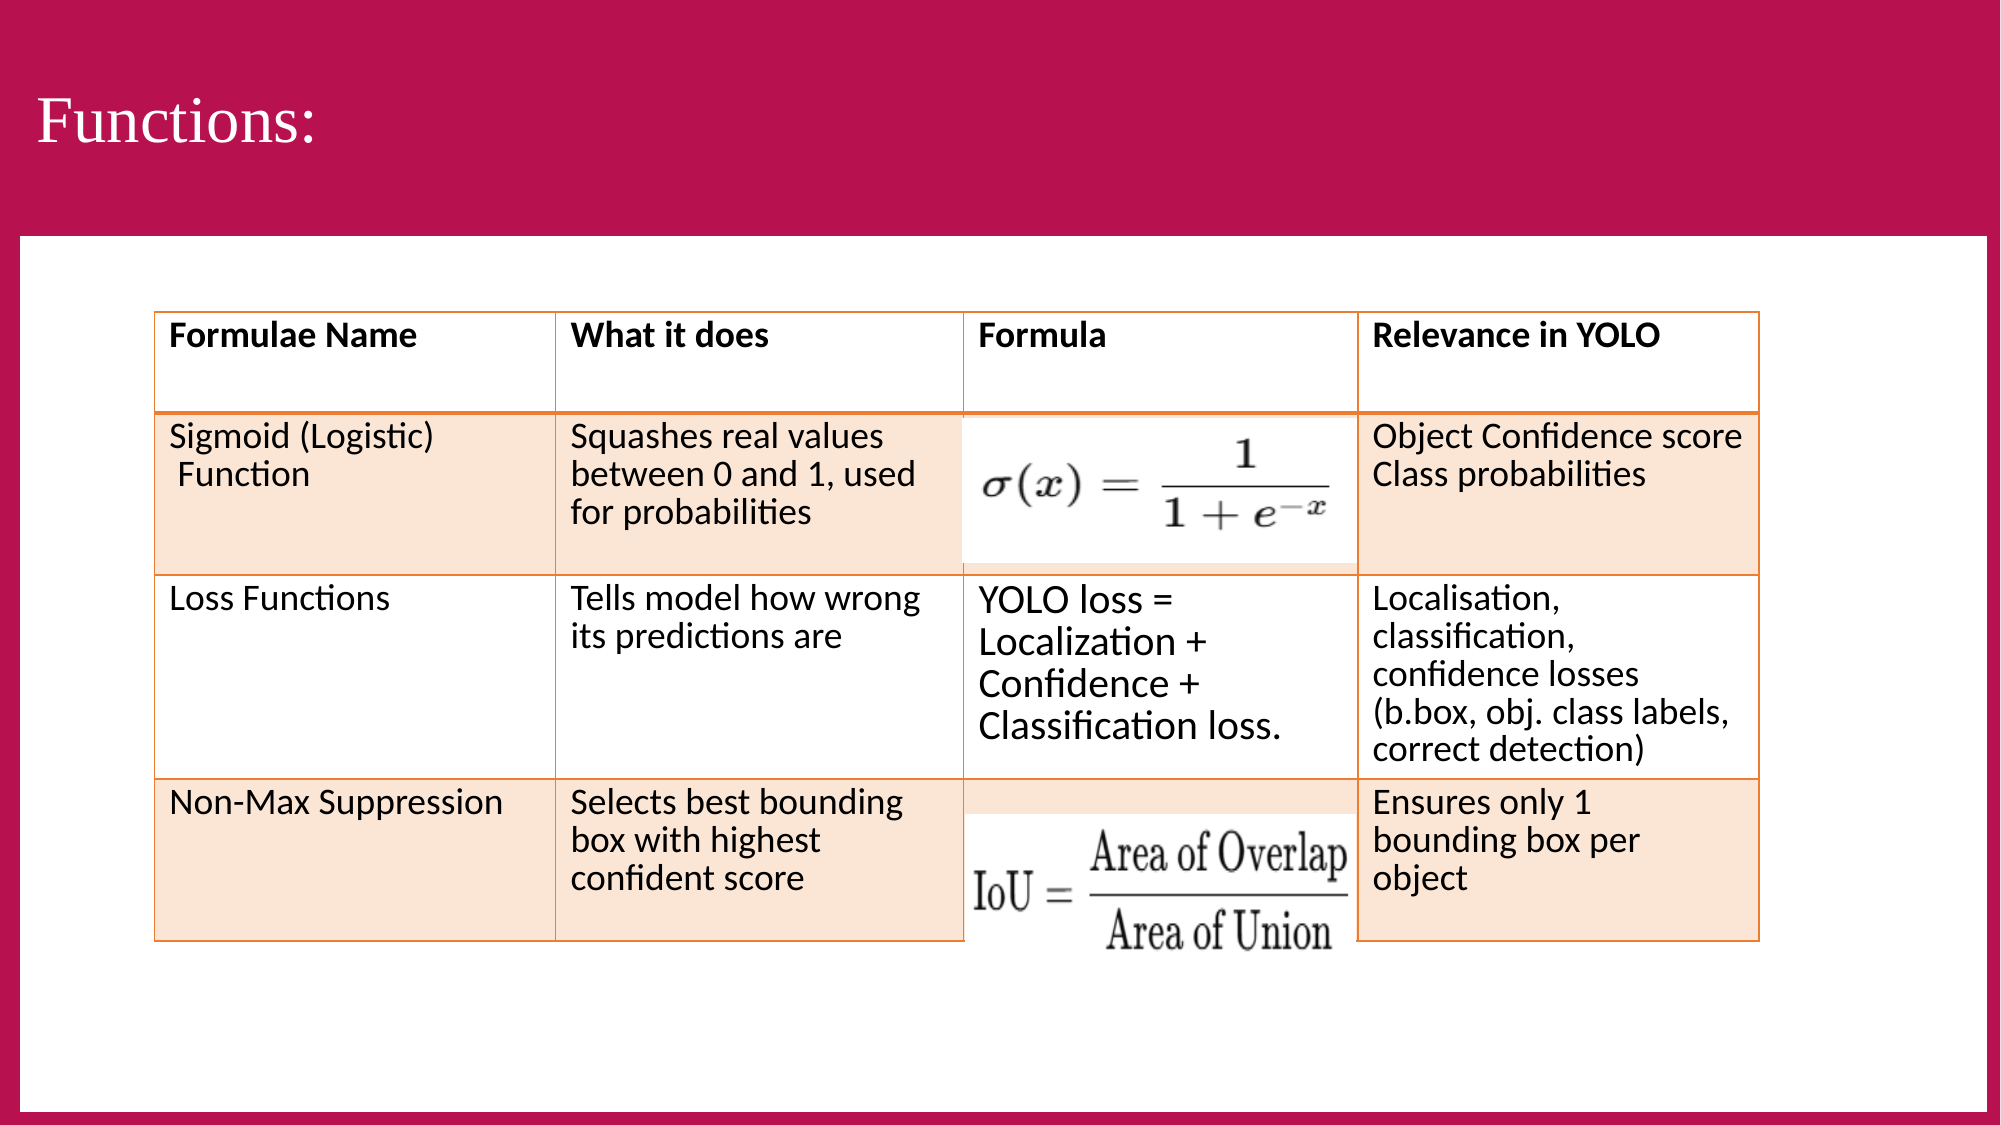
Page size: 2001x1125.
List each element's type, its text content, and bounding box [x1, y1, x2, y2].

picture [962, 418, 1357, 563]
table_cell [964, 780, 1357, 940]
title Functions: [21, 11, 1982, 230]
table_cell Loss Functions [155, 576, 555, 778]
table_cell Non-Max Suppression [155, 780, 555, 940]
table_cell Tells model how wrong its predictions are [556, 576, 963, 778]
table_cell Localisation, classification, confidence losses (b.box, obj. class labels, correct detection) [1359, 576, 1758, 778]
table_header Formula [964, 313, 1357, 411]
table_cell Object Confidence score Class probabilities [1359, 415, 1758, 574]
table_header Formulae Name [155, 313, 555, 411]
table_header What it does [556, 313, 963, 411]
table_header Relevance in YOLO [1359, 313, 1758, 411]
table_cell Sigmoid (Logistic) Function [155, 415, 555, 574]
table_cell YOLO loss = Localization + Confidence + Classification loss. [964, 576, 1357, 778]
table_cell Ensures only 1 bounding box per object [1359, 780, 1758, 940]
table_cell Squashes real values between 0 and 1, used for probabilities [556, 415, 963, 574]
picture [965, 814, 1356, 973]
table_cell Selects best bounding box with highest confident score [556, 780, 963, 940]
table_cell [964, 563, 1357, 574]
